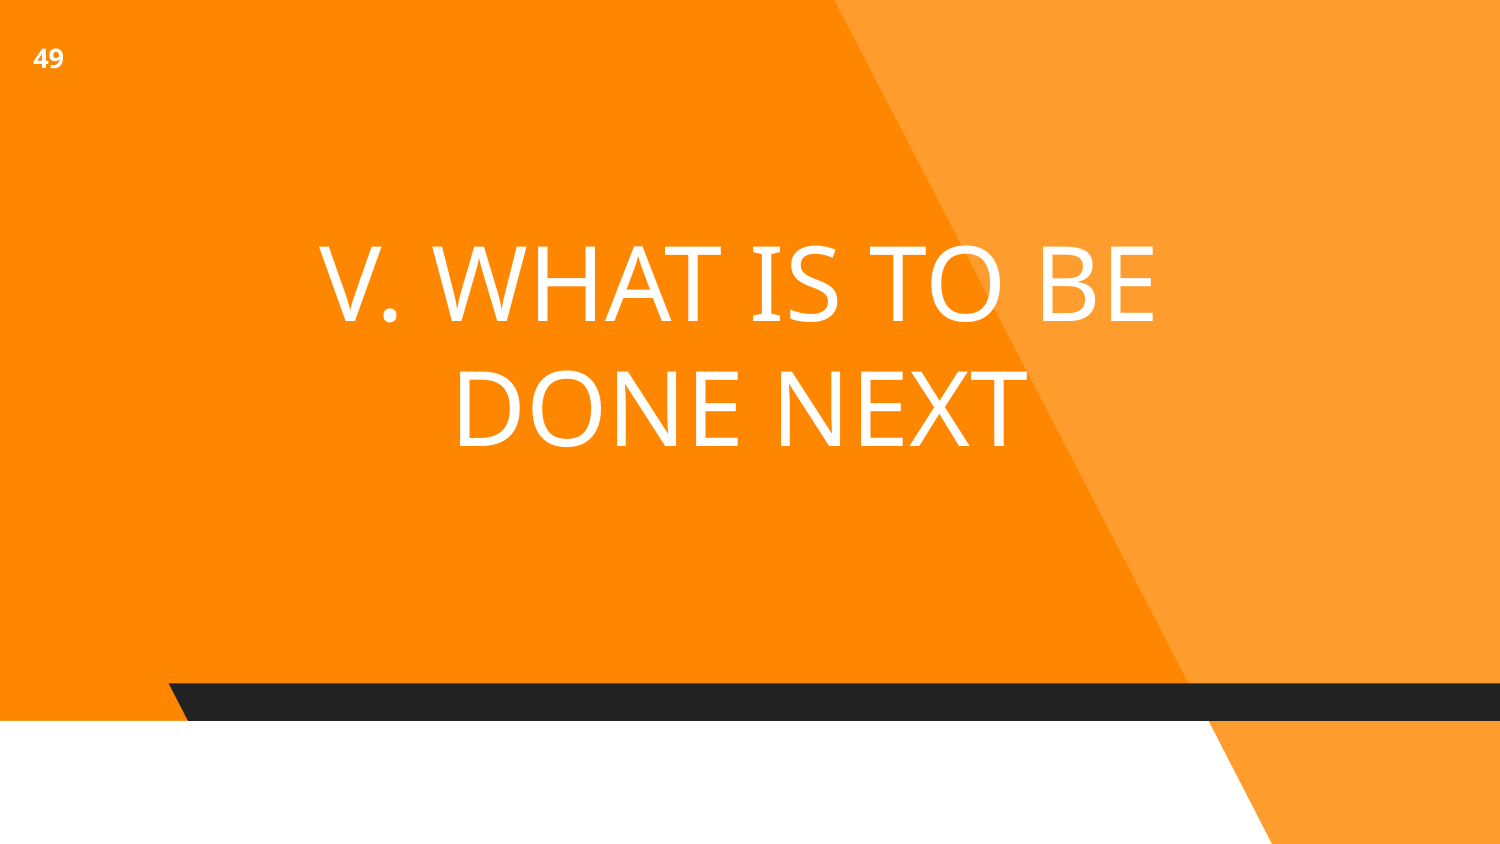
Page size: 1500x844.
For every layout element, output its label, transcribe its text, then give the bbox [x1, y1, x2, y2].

slide_number 49 [0, 0, 98, 121]
title V. WHAT IS TO BE DONE NEXT [171, 185, 1308, 483]
